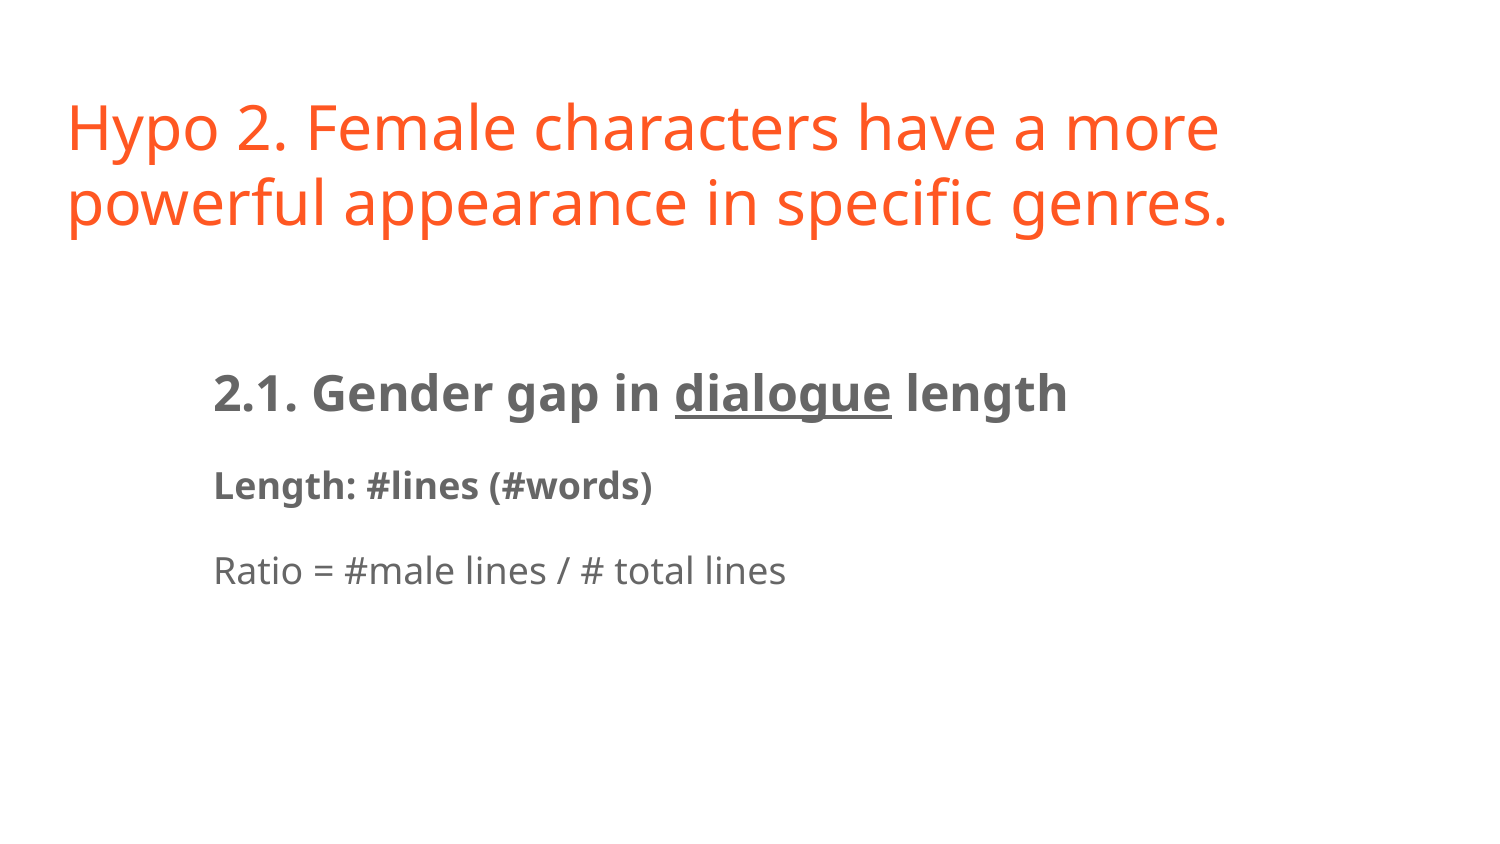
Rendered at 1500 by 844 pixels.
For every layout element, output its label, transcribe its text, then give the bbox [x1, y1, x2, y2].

list 2.1. Gender gap in dialogue length Length: #lines (#words) Ratio = #male lines / # total lines [198, 337, 1352, 639]
title Hypo 2. Female characters have a more powerful appearance in specific genres. [51, 72, 1449, 167]
